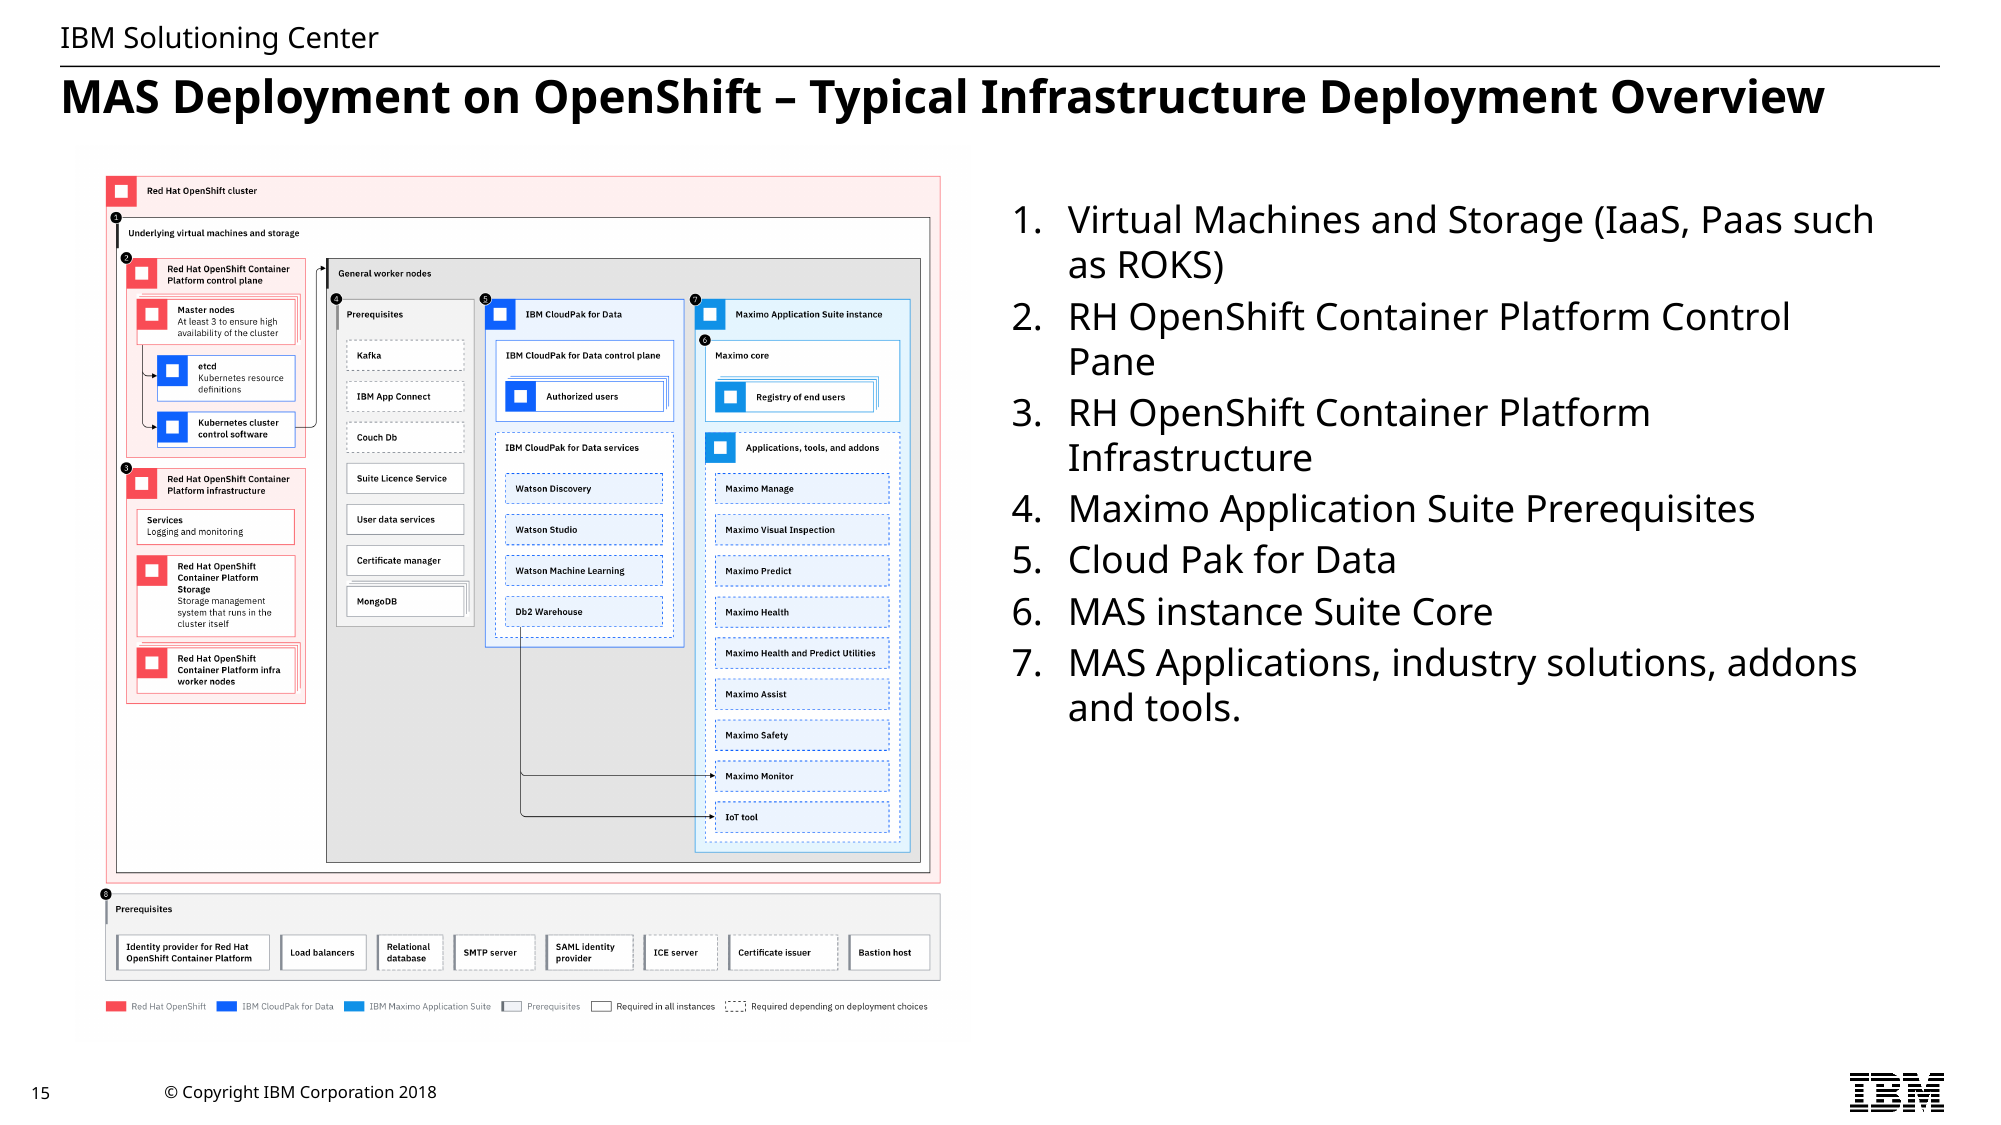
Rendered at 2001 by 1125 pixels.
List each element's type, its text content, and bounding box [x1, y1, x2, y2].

text_box Virtual Machines and Storage (IaaS, Paas such as ROKS) RH OpenShift Container Platform Control Pane RH OpenShift Container Platform Infrastructure Maximo Application Suite Prerequisites Cloud Pak for Data MAS instance Suite Core MAS Applications, industry solutions, addons and tools. [999, 184, 1896, 793]
title MAS Deployment on OpenShift – Typical Infrastructure Deployment Overview [60, 59, 1940, 146]
slide_number 15 [7, 1071, 134, 1125]
picture [1850, 1073, 1944, 1112]
picture [75, 145, 971, 1042]
